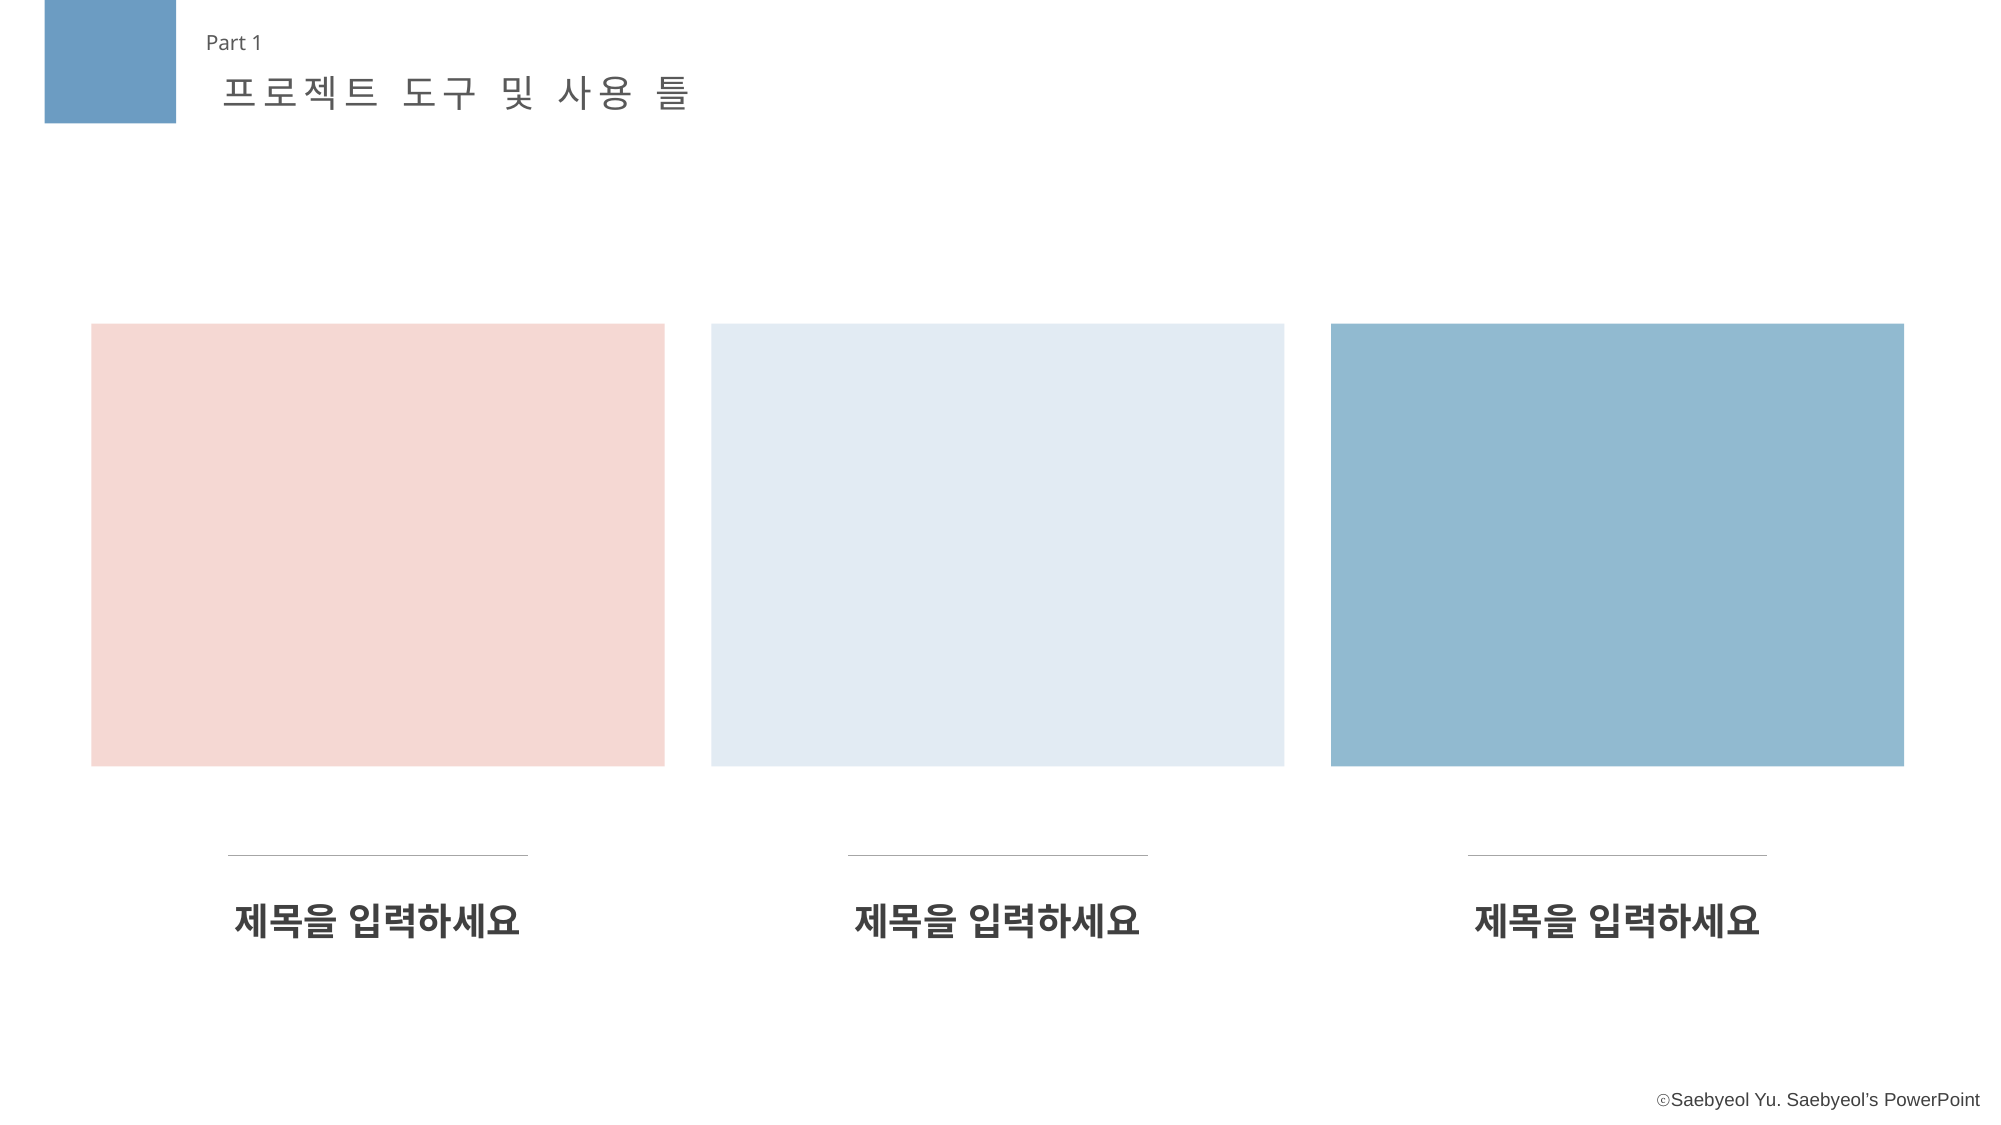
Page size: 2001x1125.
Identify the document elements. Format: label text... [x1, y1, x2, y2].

text_box [90, 322, 666, 768]
text_box 프로젝트 도구 및 사용 틀 [207, 62, 706, 123]
text_box 제목을 입력하세요 [220, 890, 536, 951]
text_box Part 1 [191, 22, 279, 63]
text_box [1330, 322, 1905, 768]
text_box 제목을 입력하세요 [1459, 890, 1776, 951]
text_box [710, 322, 1285, 768]
text_box 제목을 입력하세요 [839, 890, 1156, 951]
text_box [44, 0, 177, 124]
